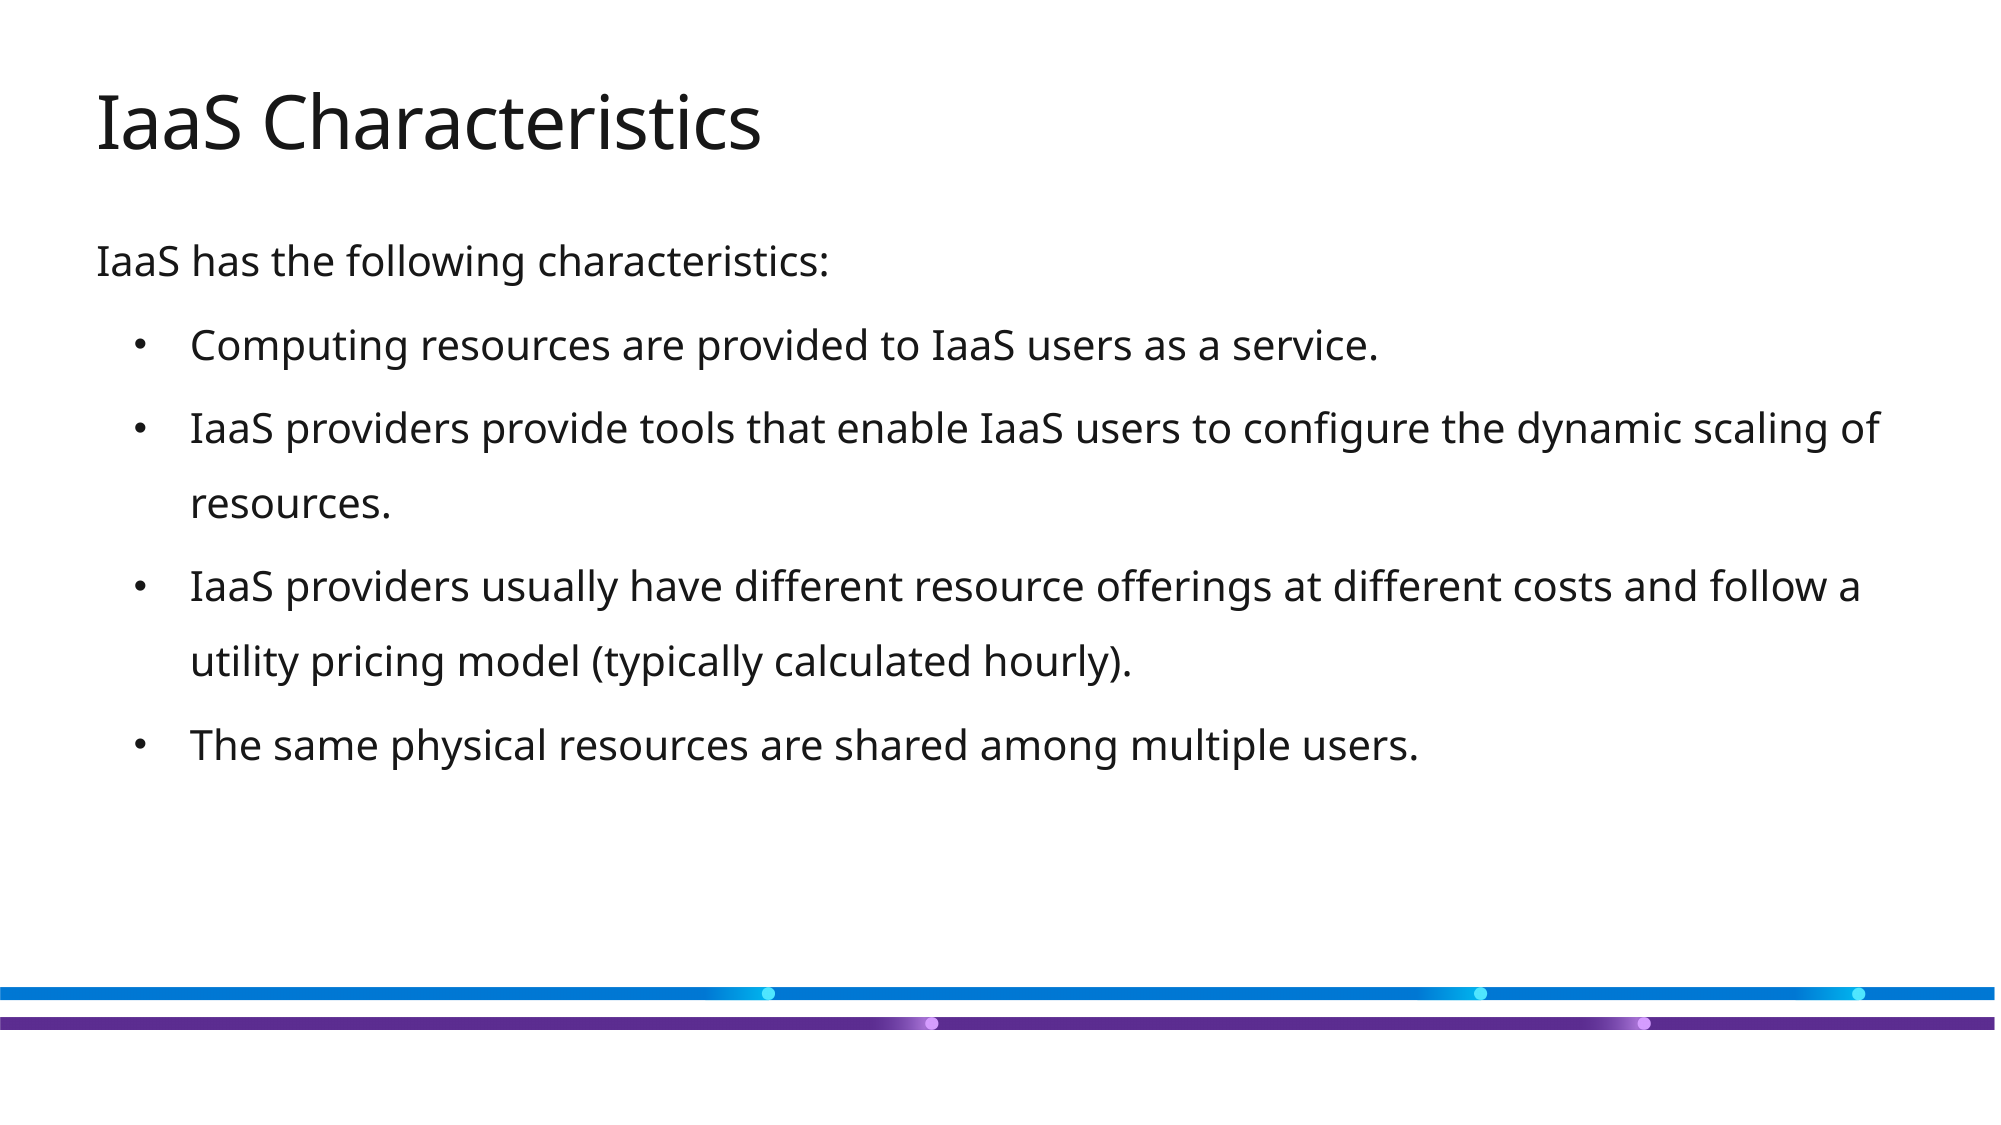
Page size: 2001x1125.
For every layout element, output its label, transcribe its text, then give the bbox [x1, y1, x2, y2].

title IaaS Characteristics [96, 75, 1904, 166]
list IaaS has the following characteristics: Computing resources are provided to IaaS users as a service. IaaS providers provide tools that enable IaaS users to configure the dynamic scaling of resources. IaaS providers usually have different resource offerings at different costs and follow a utility pricing model (typically calculated hourly). The same physical resources are shared among multiple users. [96, 235, 1904, 772]
picture [0, 987, 2000, 1030]
